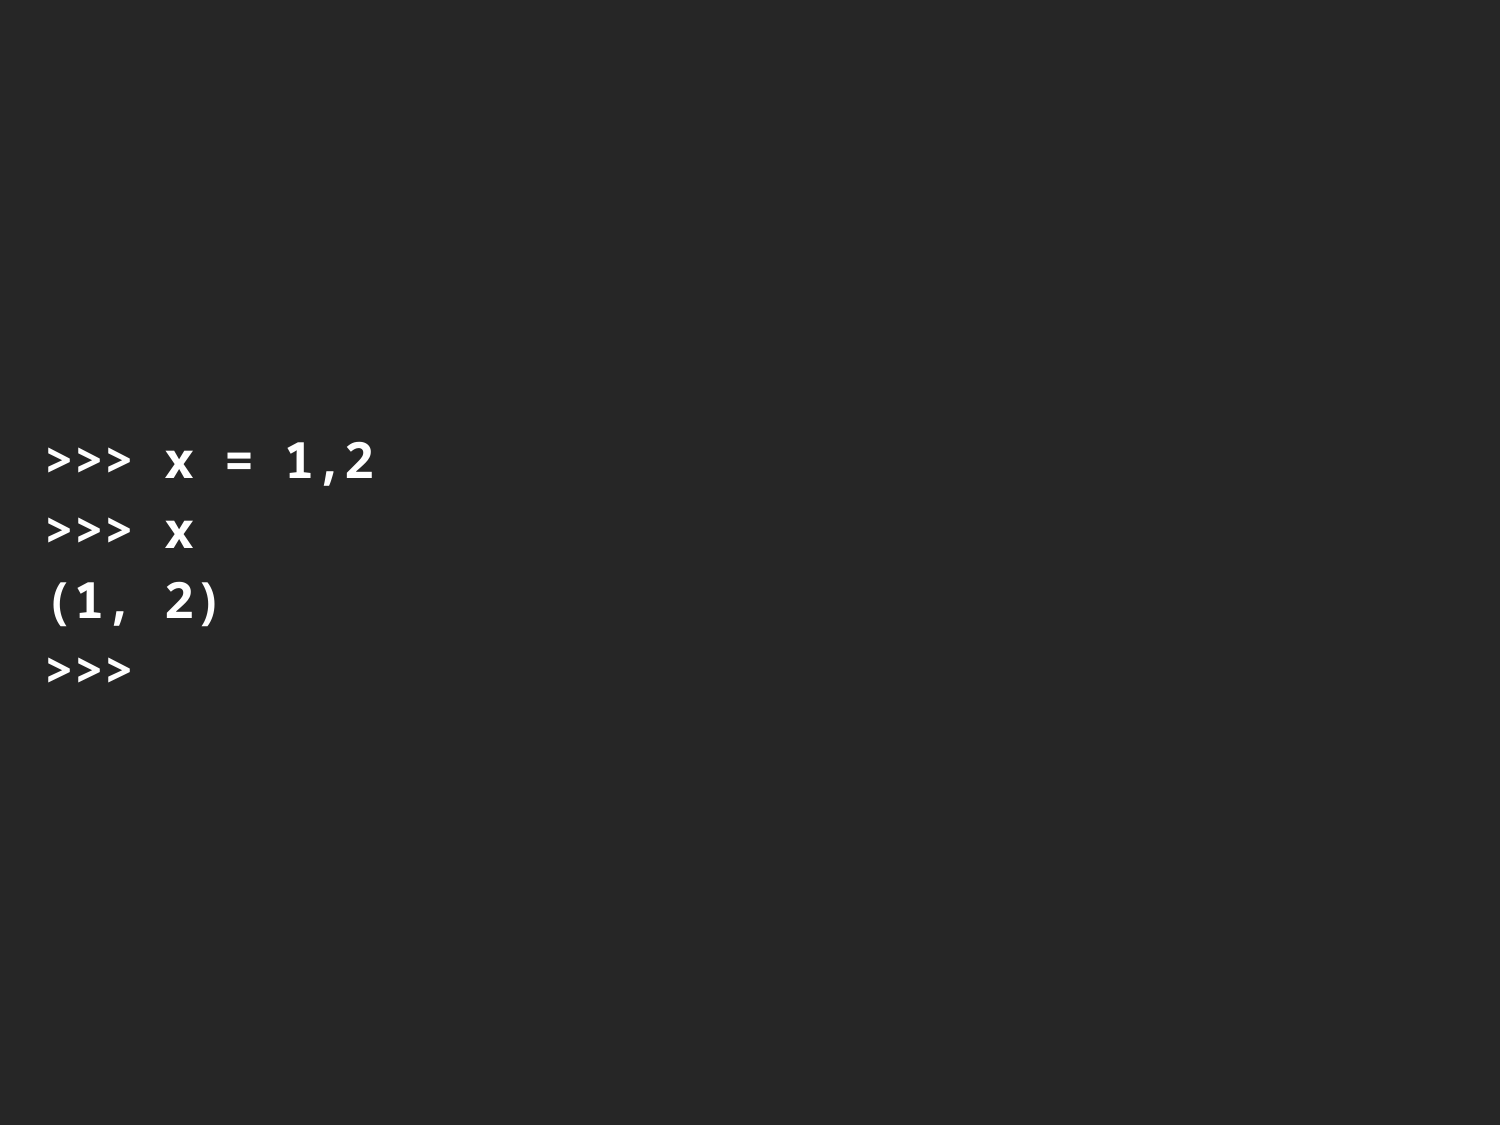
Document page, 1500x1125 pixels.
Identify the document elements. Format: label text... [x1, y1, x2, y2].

list >>> x = 1,2 >>> x (1, 2) >>> [29, 420, 1471, 1094]
